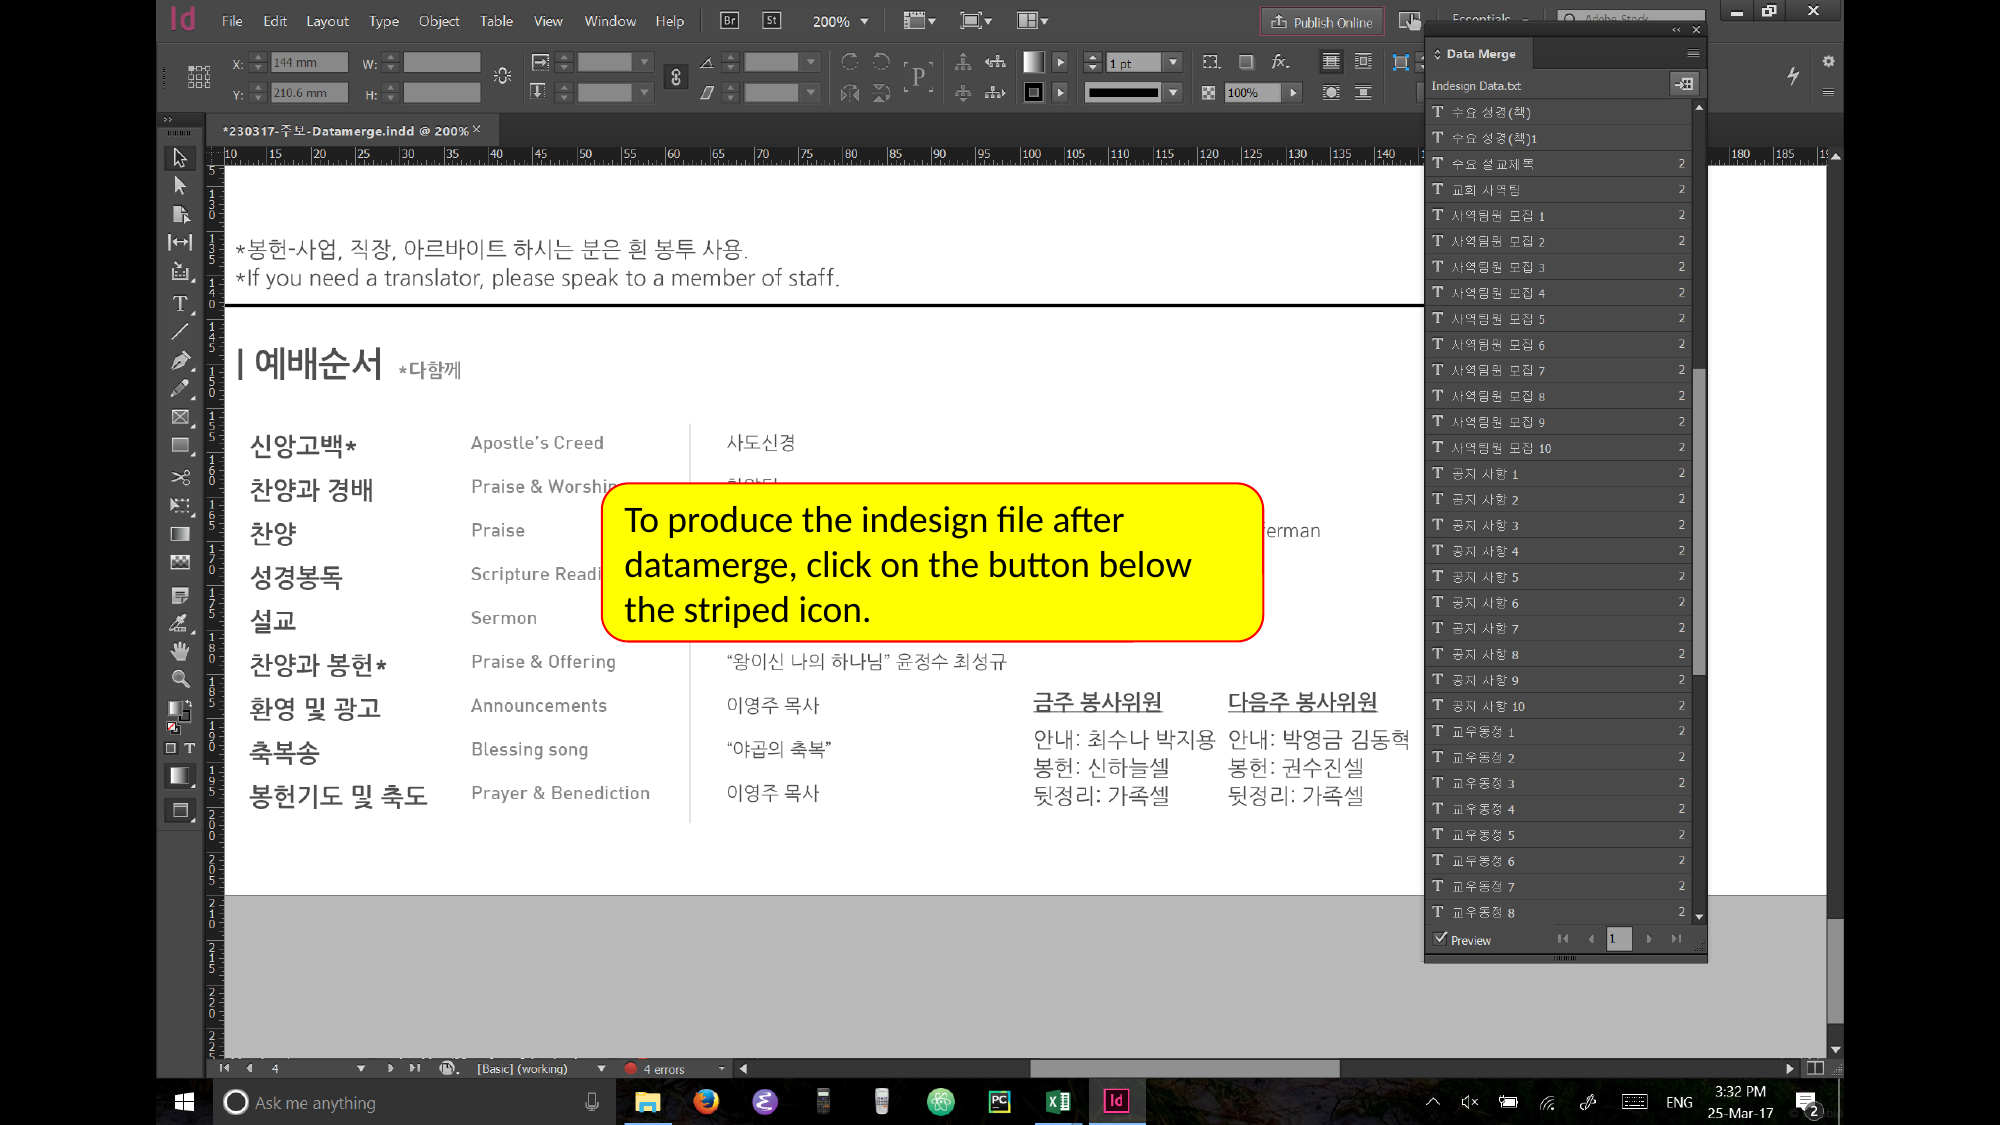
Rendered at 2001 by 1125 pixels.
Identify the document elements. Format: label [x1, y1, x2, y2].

picture [156, 0, 1844, 1125]
